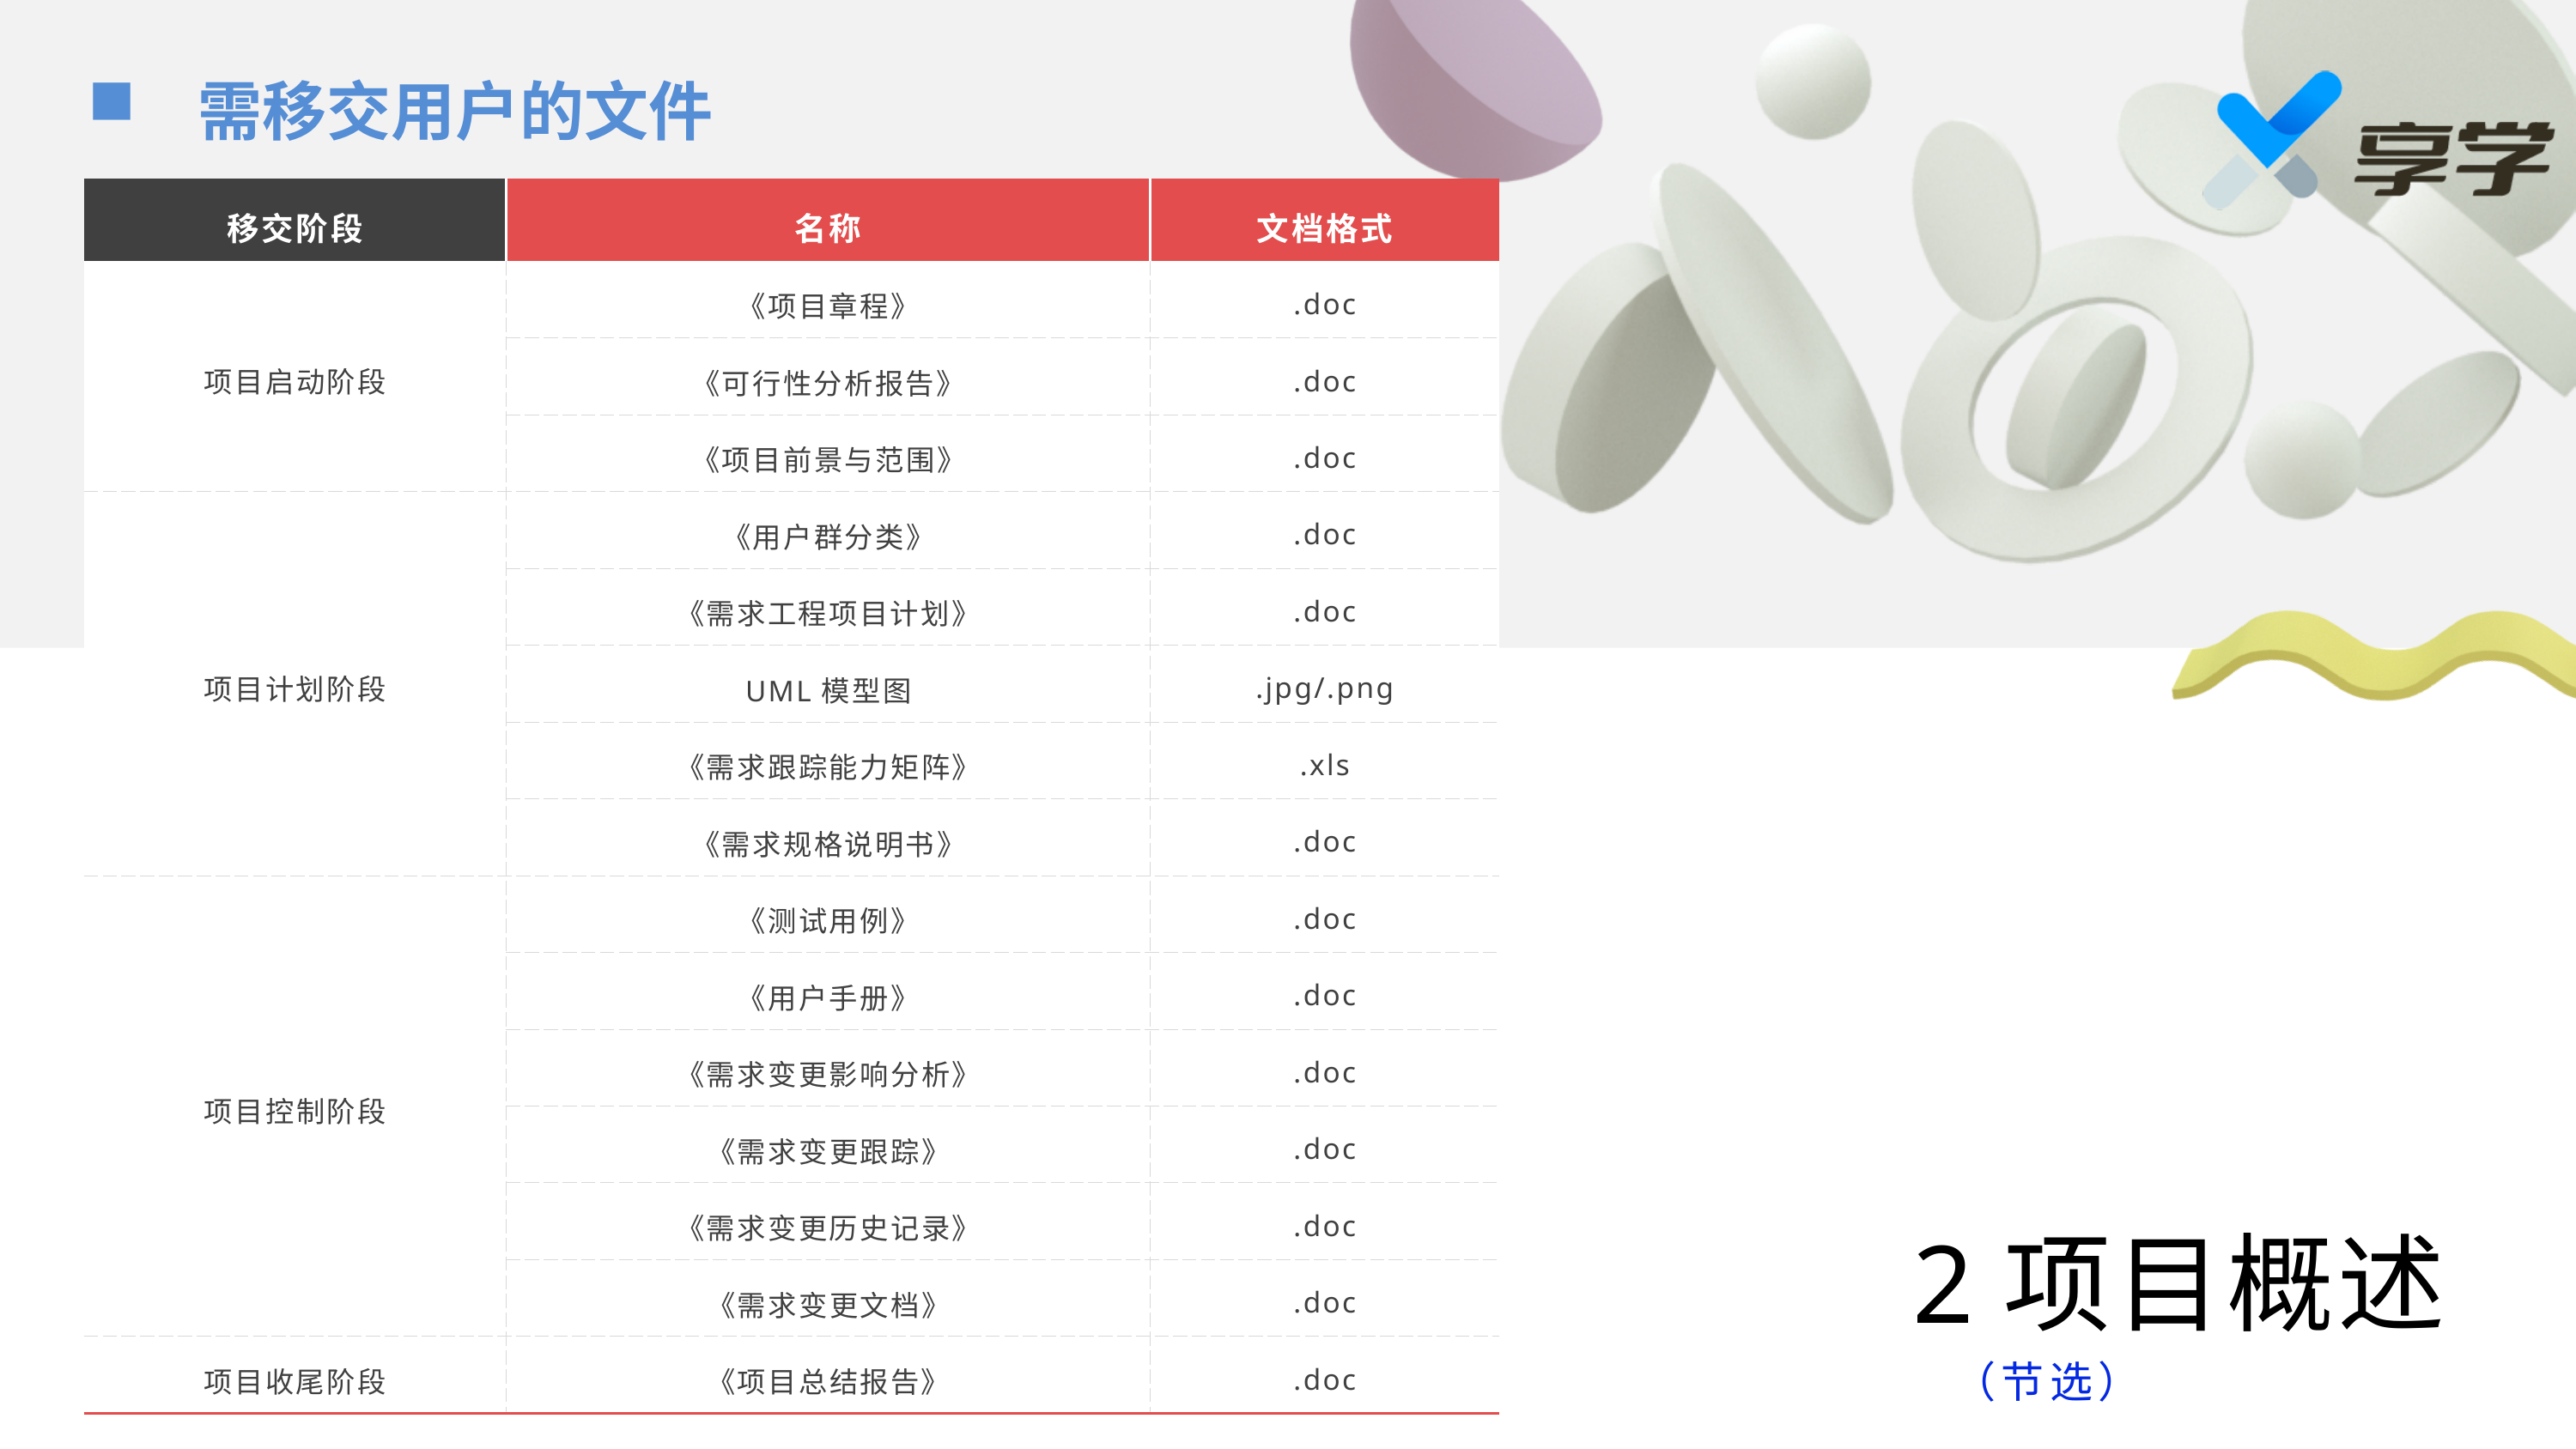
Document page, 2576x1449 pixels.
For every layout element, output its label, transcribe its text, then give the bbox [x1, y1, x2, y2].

table_cell 《需求工程项目计划》 [507, 568, 1151, 646]
table_cell 《需求变更影响分析》 [507, 1029, 1151, 1106]
text_box [0, 0, 1347, 648]
table_header 移交阶段 [84, 179, 505, 261]
table_cell .xls [1151, 722, 1345, 799]
table_cell UML模型图 [507, 646, 1151, 722]
table_cell 项目计划阶段 [84, 492, 507, 876]
picture [2162, 24, 2576, 265]
table_cell 《项目前景与范围》 [507, 415, 1151, 492]
table_cell .doc [1151, 1183, 1499, 1259]
table_cell .doc [1151, 568, 1345, 646]
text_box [1349, 0, 2576, 854]
table_cell .doc [1151, 876, 1499, 952]
table_cell 《需求变更历史记录》 [507, 1183, 1151, 1259]
table_cell .doc [1151, 952, 1499, 1029]
table_cell .jpg/.png [1151, 646, 1345, 722]
table_cell .doc [1151, 1106, 1499, 1183]
table_cell 《项目章程》 [507, 261, 1151, 338]
table_cell 《用户手册》 [507, 952, 1151, 1029]
table_cell 《用户群分类》 [507, 492, 1151, 568]
table_cell .doc [1151, 338, 1345, 415]
table_cell 项目启动阶段 [84, 261, 507, 492]
table_cell 《测试用例》 [507, 876, 1151, 952]
table_cell .doc [1151, 415, 1345, 492]
table_cell 《需求跟踪能力矩阵》 [507, 722, 1151, 799]
table_cell .doc [1151, 1029, 1499, 1106]
table_cell 项目控制阶段 [84, 876, 507, 1337]
table_cell .doc [1151, 799, 1499, 876]
table_header 名称 [507, 179, 1149, 261]
table_cell .doc [1151, 261, 1345, 338]
table_cell 《需求变更文档》 [507, 1259, 1151, 1337]
text_box 2项目概述 （节选） [1910, 1187, 2576, 1407]
table_cell 《需求变更跟踪》 [507, 1106, 1151, 1183]
table_cell 项目收尾阶段 [84, 1337, 507, 1412]
title 需移交用户的文件 [85, 21, 1345, 179]
table_cell .doc [1151, 1337, 1499, 1412]
table_cell 《需求规格说明书》 [507, 799, 1151, 876]
table_cell .doc [1151, 1259, 1499, 1337]
table_cell .doc [1151, 492, 1345, 568]
table_cell 《可行性分析报告》 [507, 338, 1151, 415]
table_cell 《项目总结报告》 [507, 1337, 1151, 1412]
table_header 文档格式 [1151, 179, 1345, 261]
